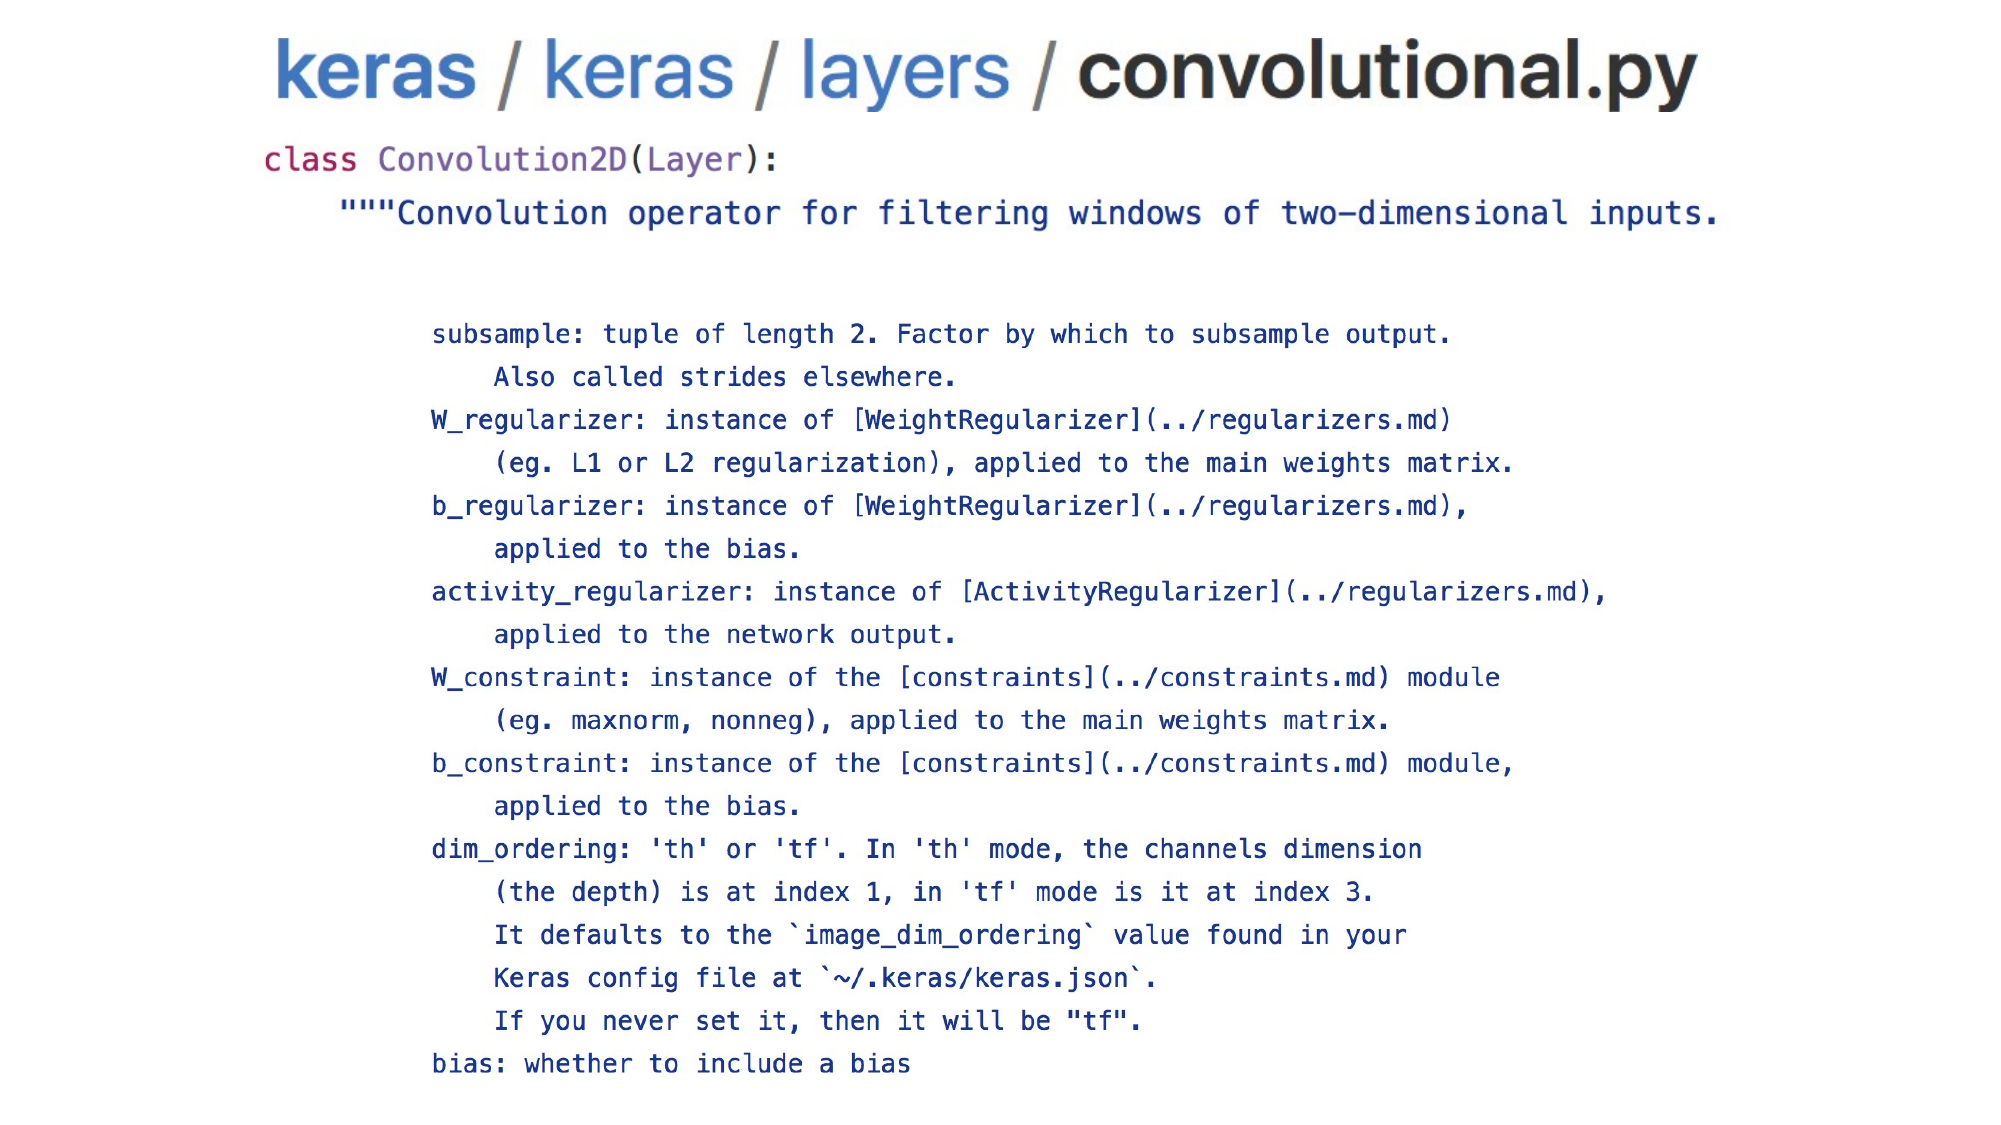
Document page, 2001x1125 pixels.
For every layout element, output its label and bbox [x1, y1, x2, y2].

text_box [249, 38, 1751, 269]
picture [429, 322, 1603, 1073]
